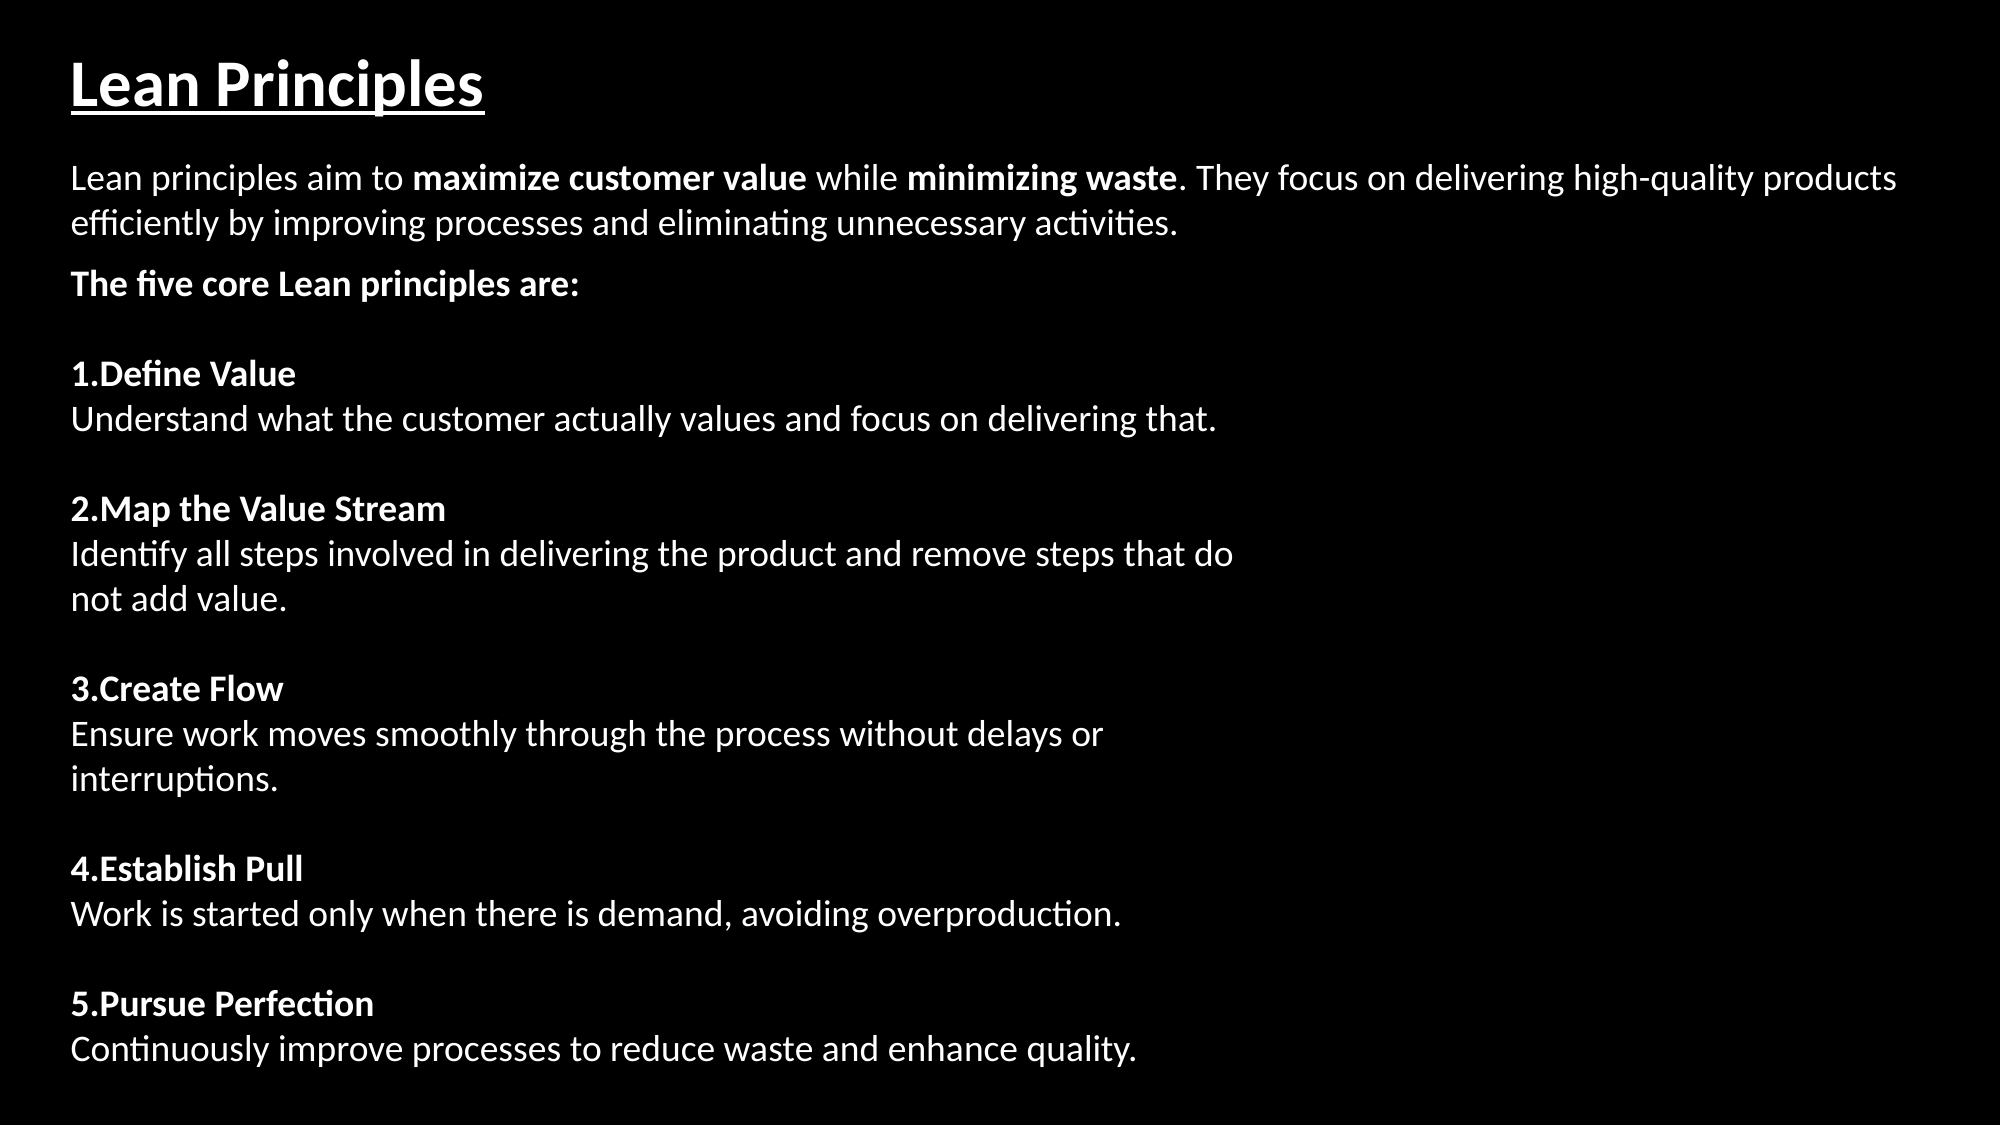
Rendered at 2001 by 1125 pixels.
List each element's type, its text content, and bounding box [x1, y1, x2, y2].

text_box Lean Principles [55, 32, 1056, 128]
text_box The five core Lean principles are: Define Value Understand what the customer actually values and focus on delivering that. Map the Value Stream Identify all steps involved in delivering the product and remove steps that do not add value. Create Flow Ensure work moves smoothly through the process without delays or interruptions. Establish Pull Work is started only when there is demand, avoiding overproduction. Pursue Perfection Continuously improve processes to reduce waste and enhance quality. [55, 251, 1290, 1077]
text_box Lean principles aim to maximize customer value while minimizing waste. They focus on delivering high-quality products efficiently by improving processes and eliminating unnecessary activities. [55, 145, 1934, 251]
